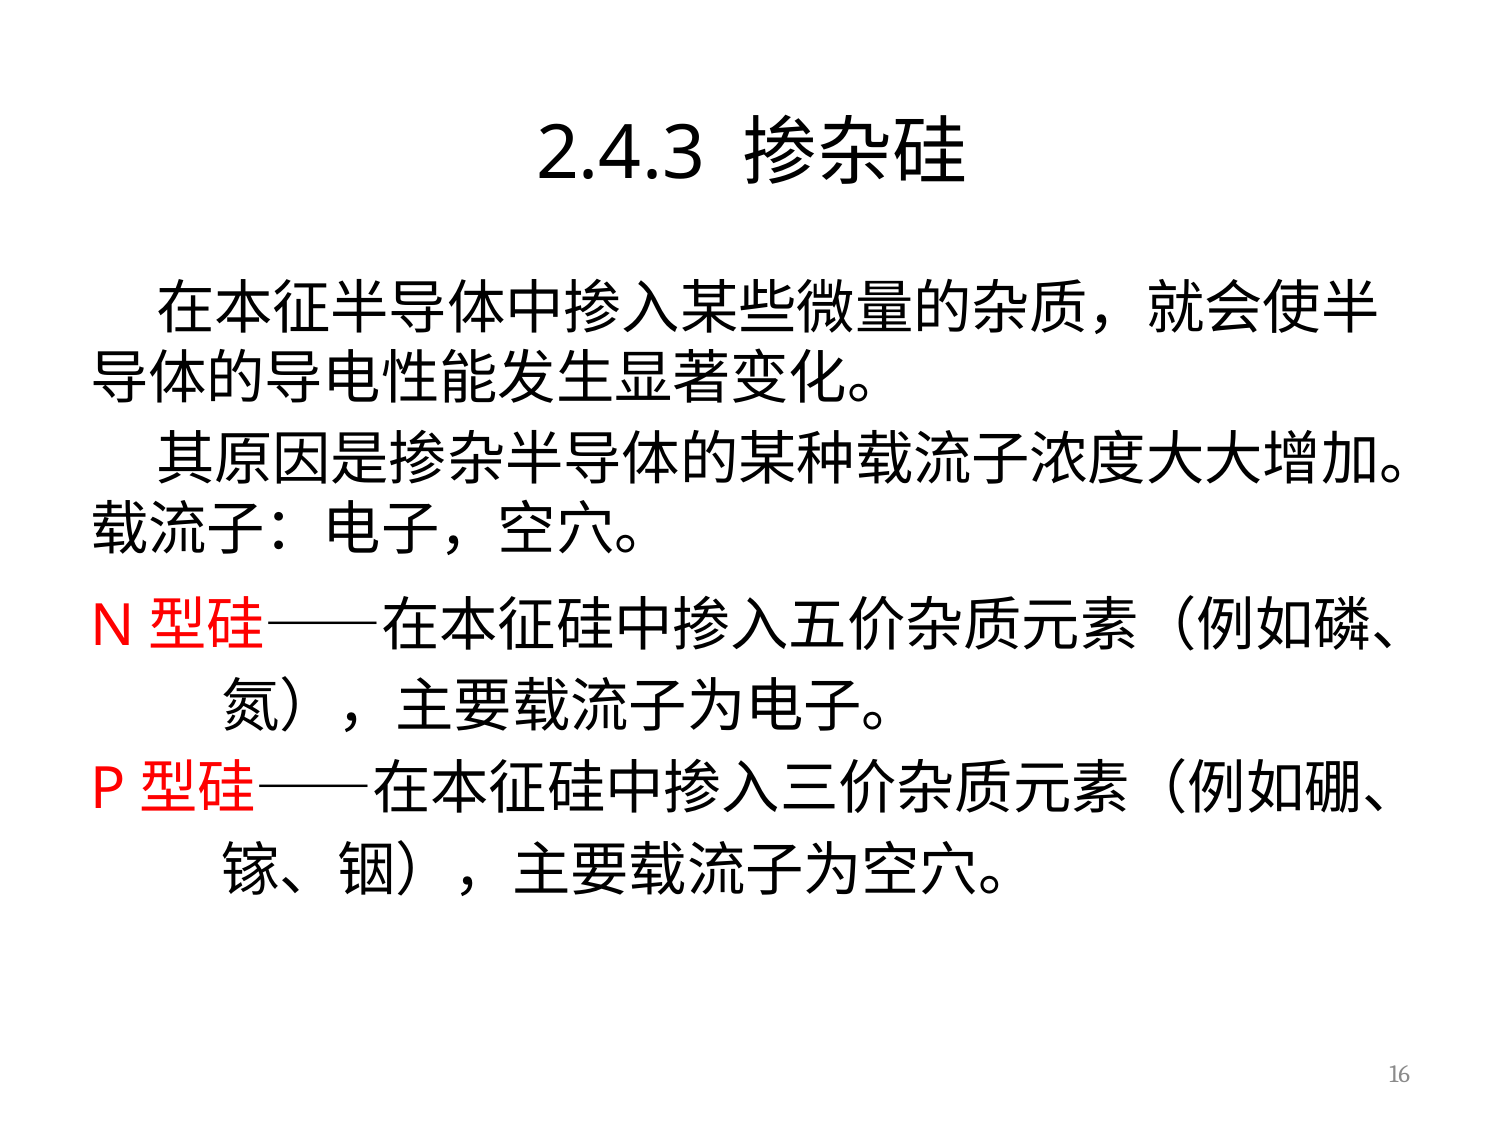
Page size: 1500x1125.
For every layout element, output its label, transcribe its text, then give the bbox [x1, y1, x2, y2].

list 在本征半导体中掺入某些微量的杂质，就会使半导体的导电性能发生显著变化。 其原因是掺杂半导体的某种载流子浓度大大增加。载流子：电子，空穴。 N型硅——在本征硅中掺入五价杂质元素（例如磷、 氮），主要载流子为电子。 P型硅——在本征硅中掺入三价杂质元素（例如硼、 镓、铟），主要载流子为空穴。 [75, 262, 1425, 1005]
title 2.4.3 掺杂硅 [76, 54, 1427, 243]
slide_number 16 [1074, 1042, 1425, 1103]
